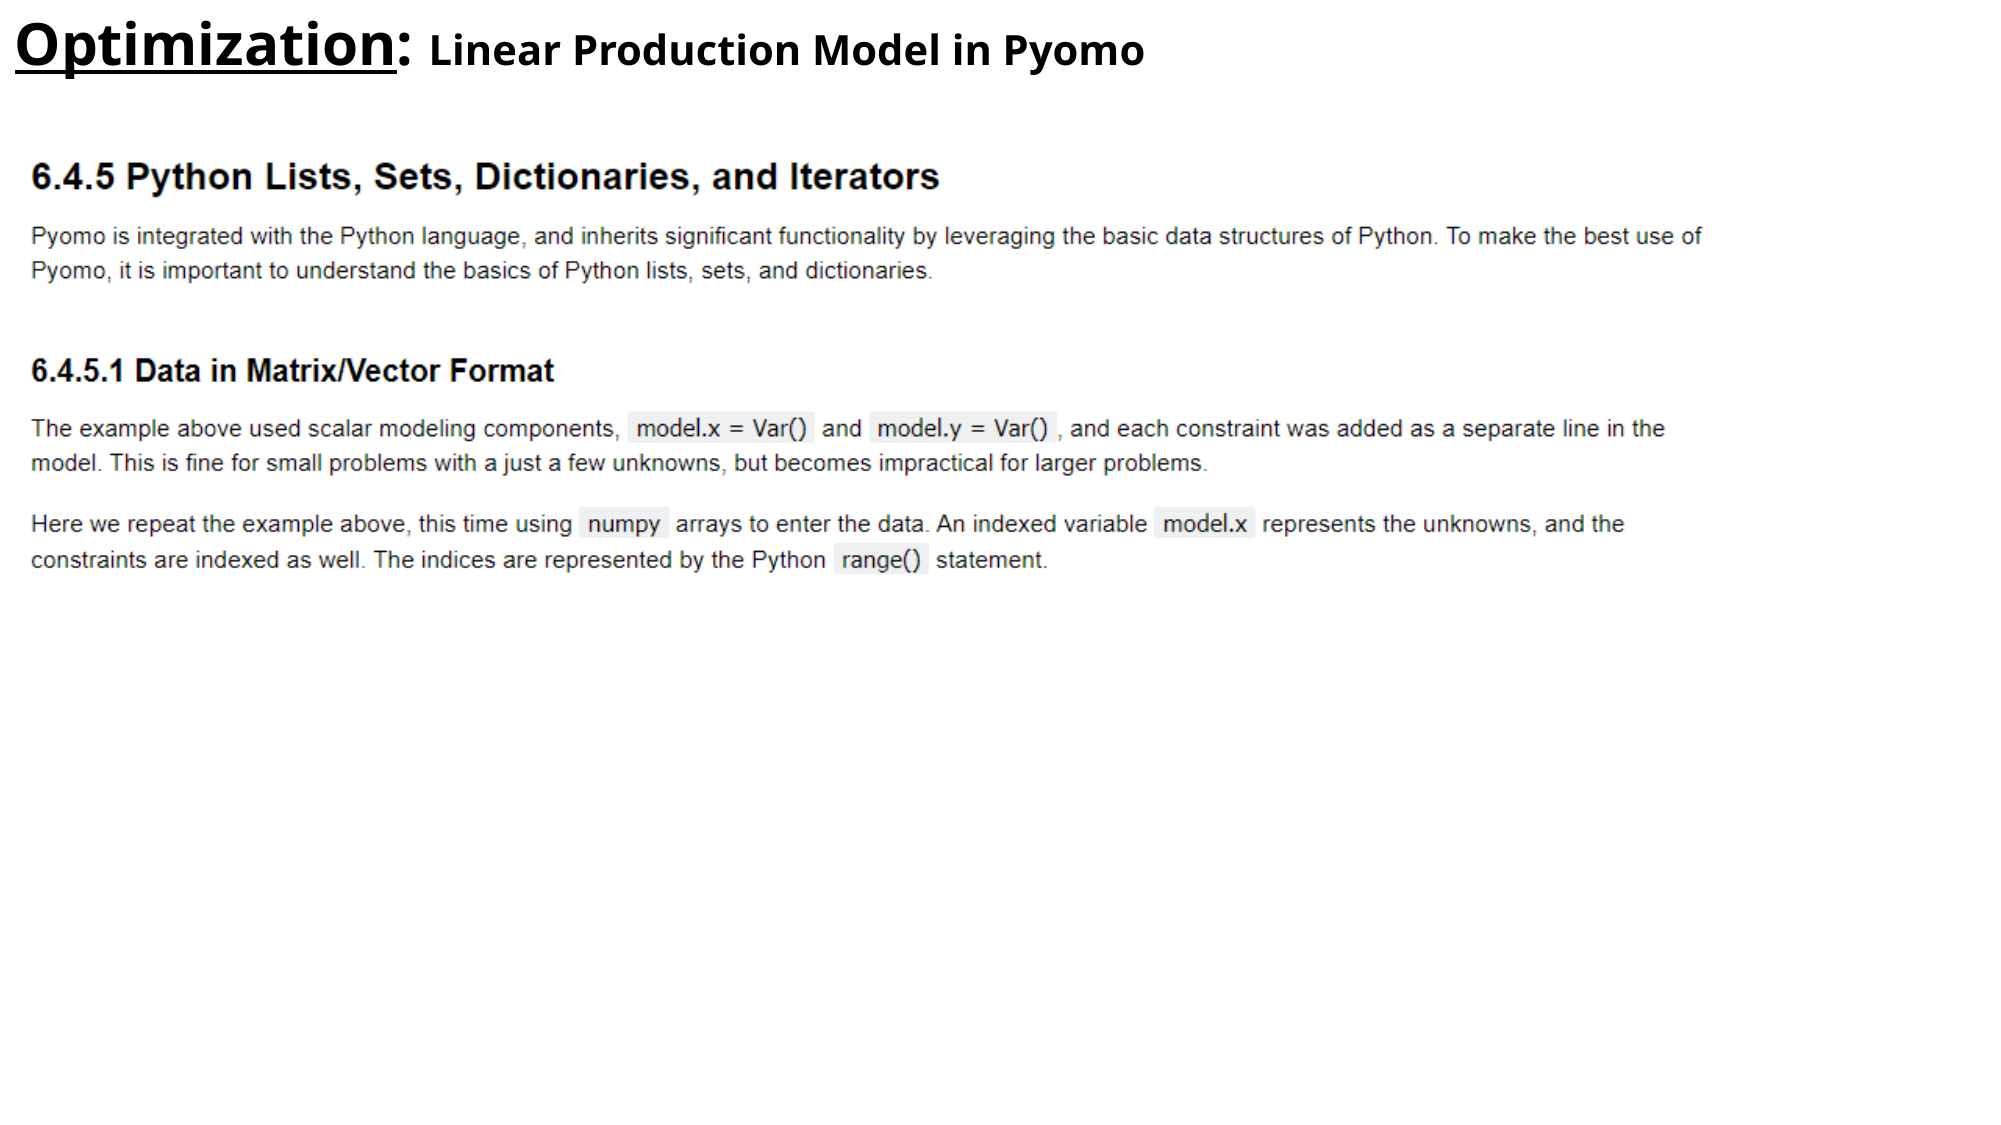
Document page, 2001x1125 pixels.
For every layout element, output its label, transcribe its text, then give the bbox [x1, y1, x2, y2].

text_box Optimization: Linear Production Model in Pyomo [0, 0, 1988, 425]
picture [12, 152, 1709, 590]
